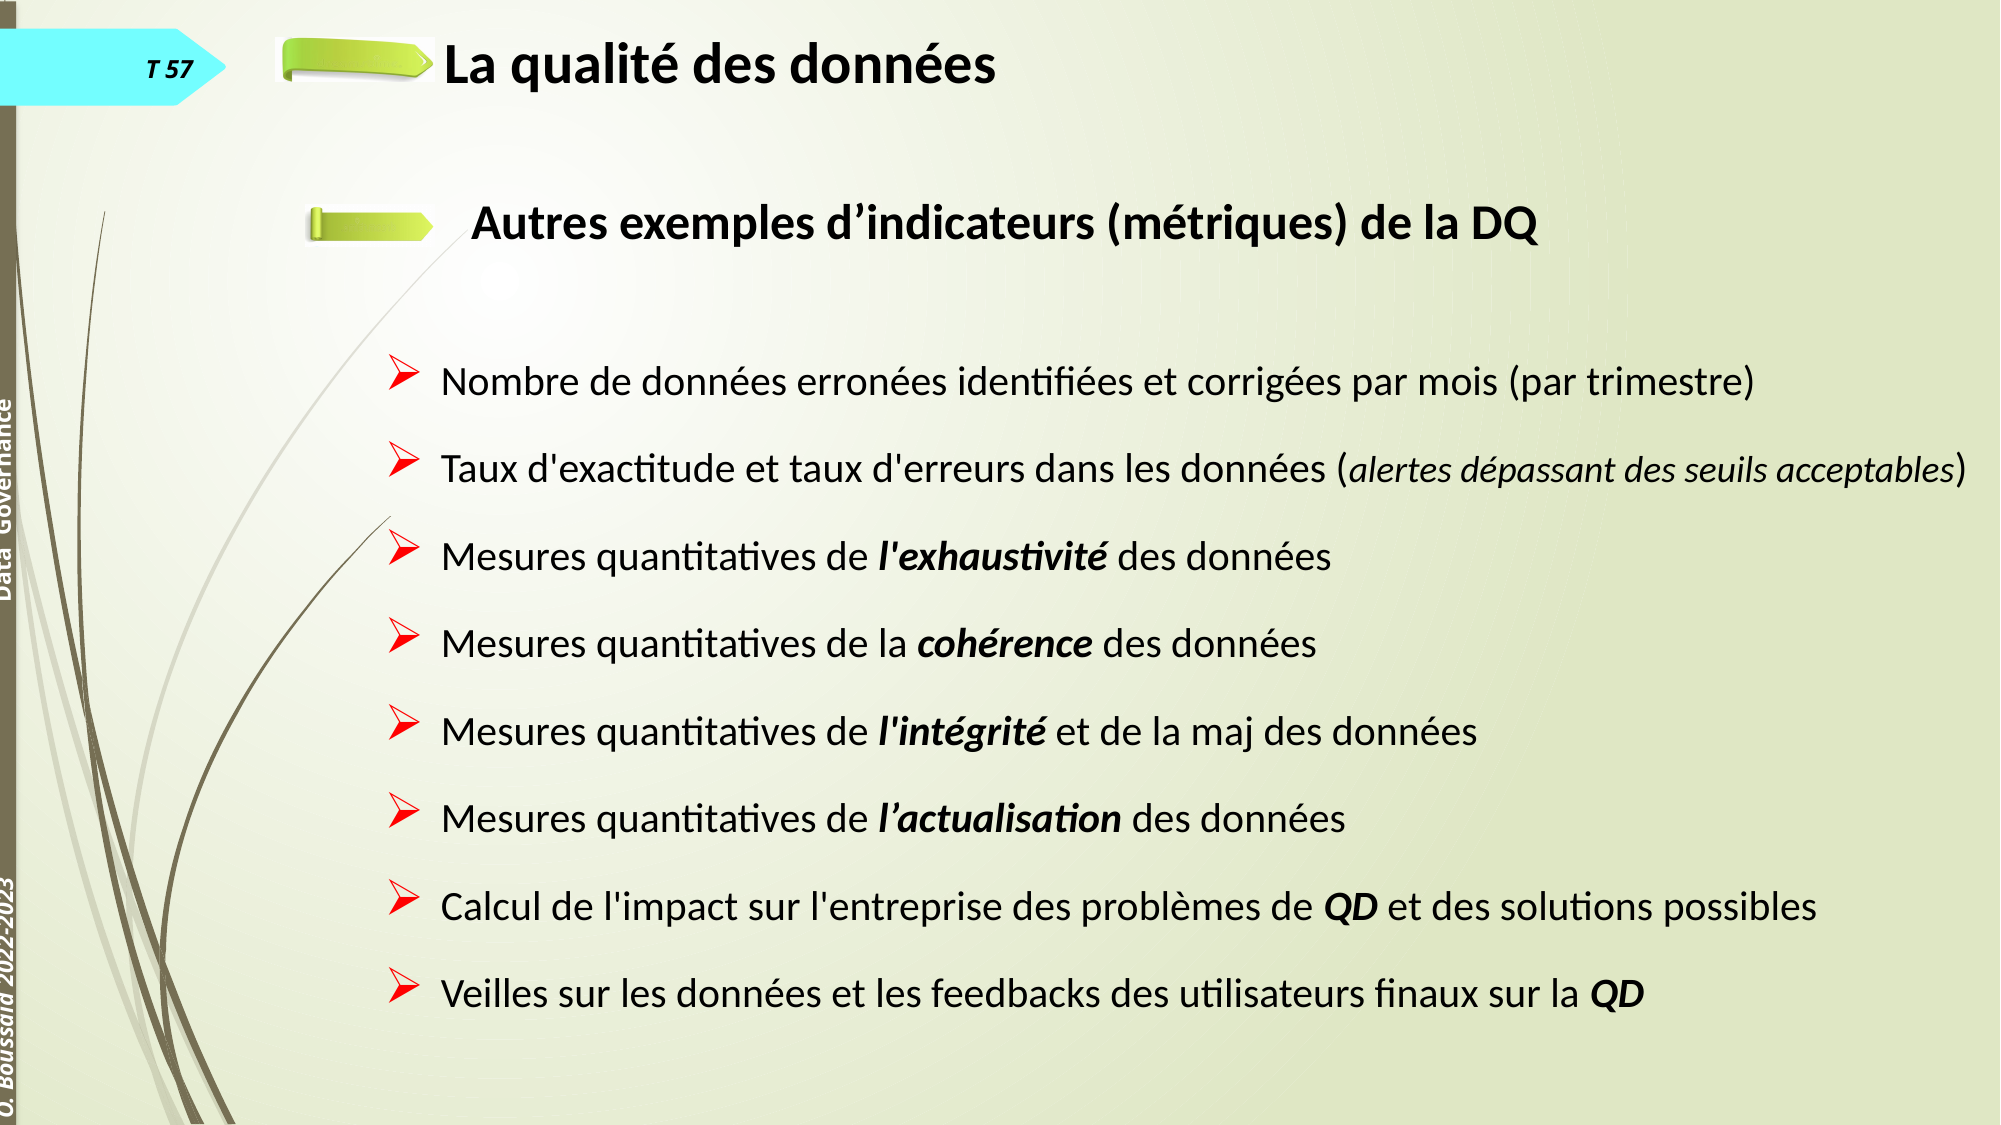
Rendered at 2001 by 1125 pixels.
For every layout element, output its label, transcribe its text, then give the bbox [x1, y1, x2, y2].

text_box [275, 17, 1179, 99]
footer Data Governance [0, 309, 20, 692]
slide_number T 57 [105, 46, 234, 107]
text_box Nombre de données erronées identifiées et corrigées par mois (par trimestre) Taux d'exactitude et taux d'erreurs dans les données (alertes dépassant des seuils acceptables) Mesures quantitatives de l'exhaustivité des données Mesures quantitatives de la cohérence des données Mesures quantitatives de l'intégrité et de la maj des données Mesures quantitatives de l’actualisation des données Calcul de l'impact sur l'entreprise des problèmes de QD et des solutions possibles Veilles sur les données et les feedbacks des utilisateurs finaux sur la QD [369, 346, 2000, 1024]
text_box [304, 181, 1736, 263]
